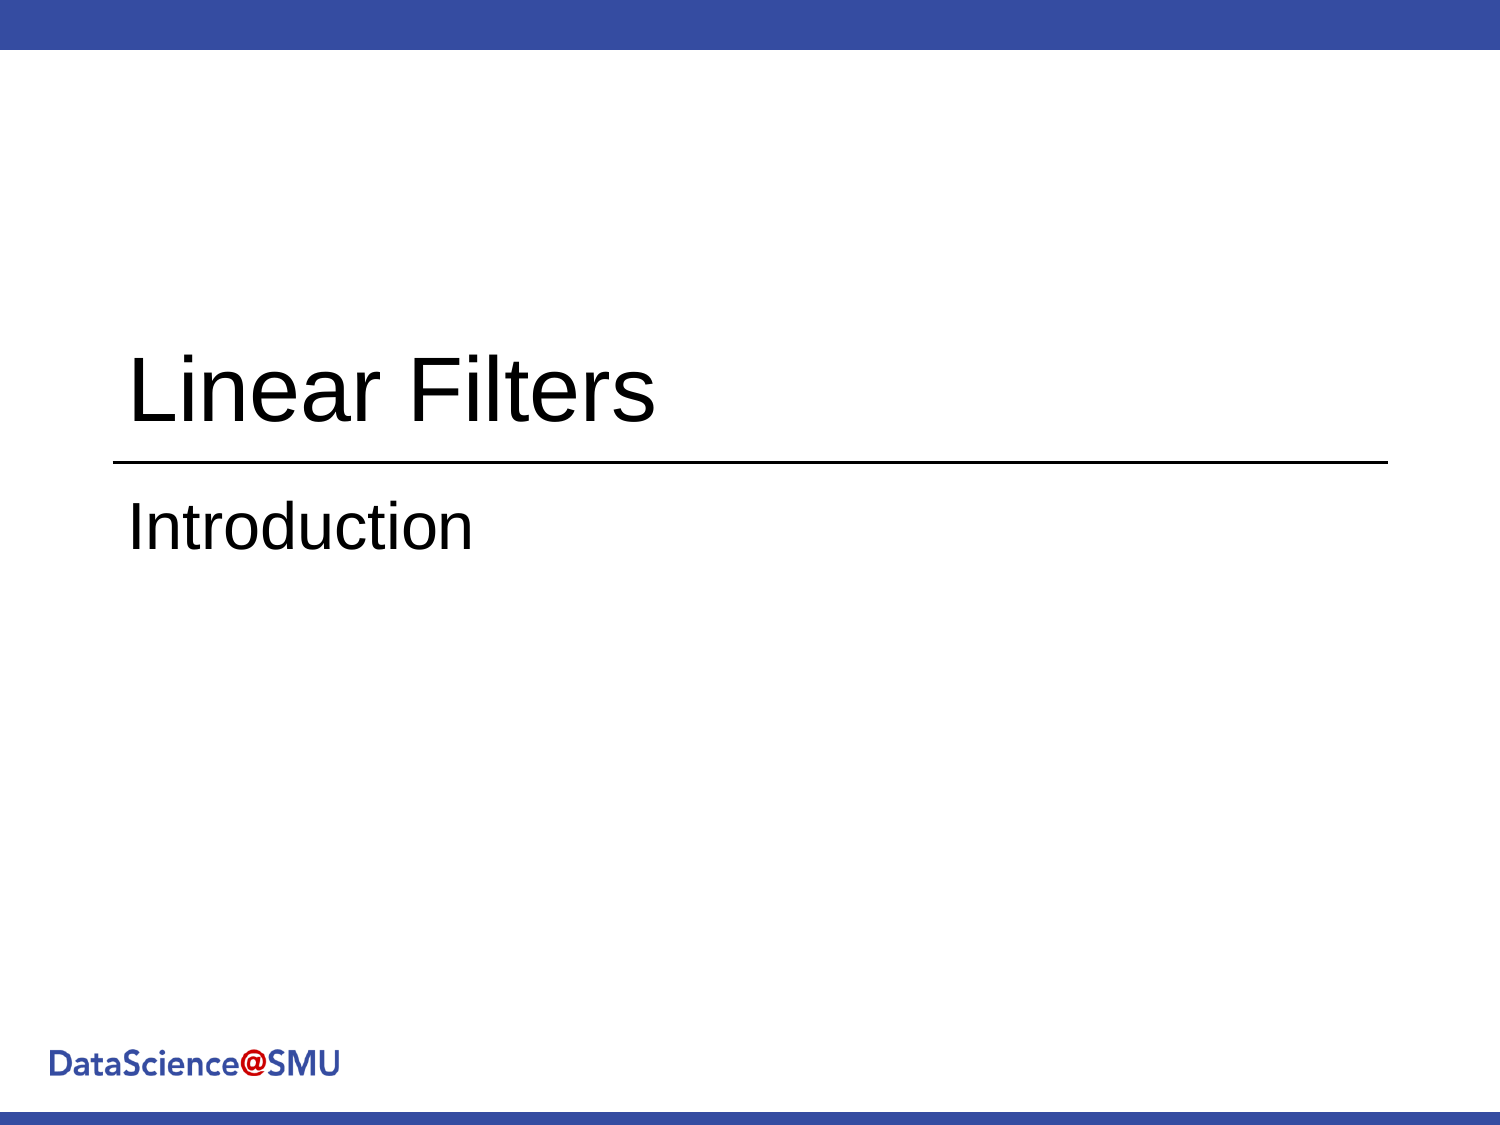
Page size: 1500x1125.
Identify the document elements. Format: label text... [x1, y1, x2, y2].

picture [50, 1049, 339, 1076]
title Linear Filters [112, 299, 1388, 448]
subtitle Introduction [112, 474, 1163, 763]
